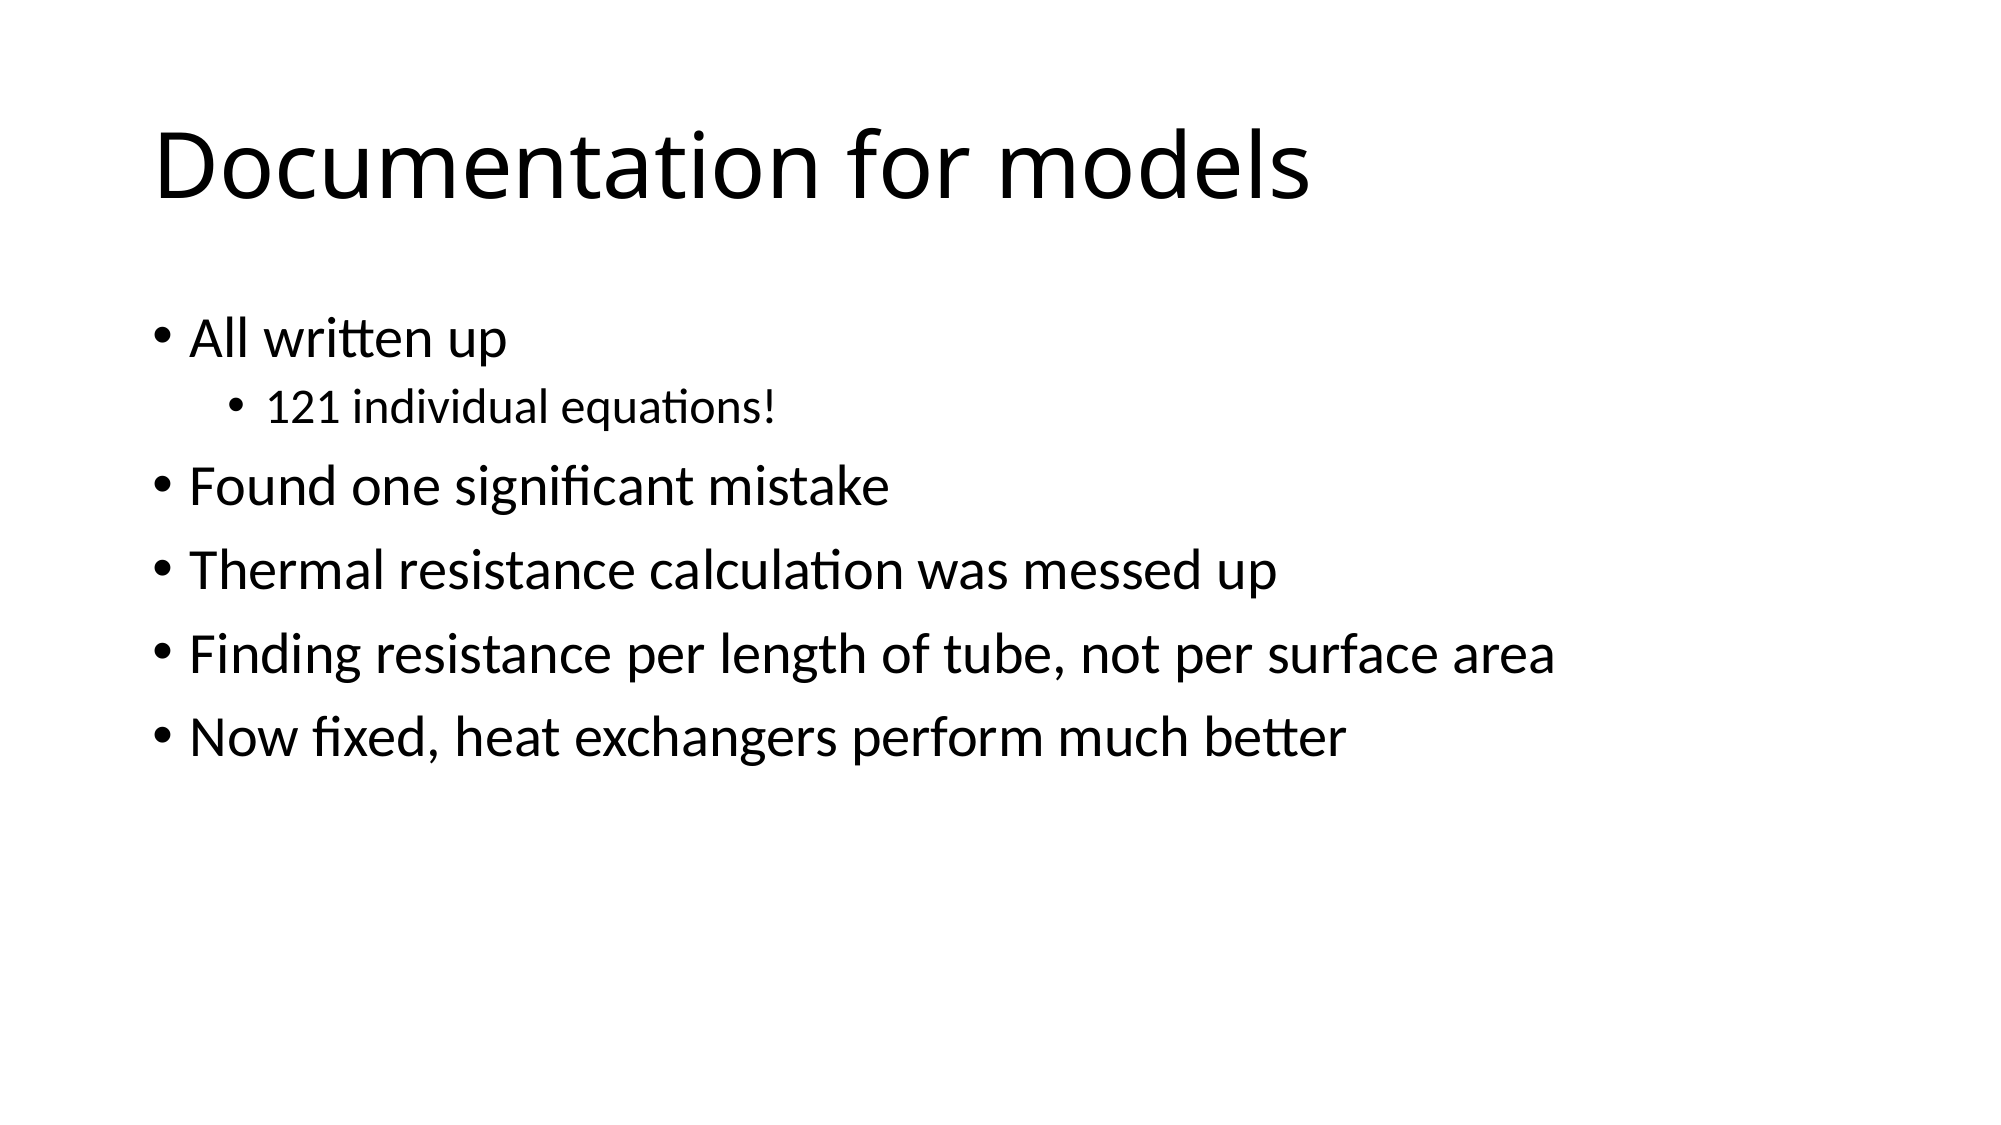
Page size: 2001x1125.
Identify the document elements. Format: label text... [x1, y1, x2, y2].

title Documentation for models [137, 59, 1863, 278]
list All written up 121 individual equations! Found one significant mistake Thermal resistance calculation was messed up Finding resistance per length of tube, not per surface area Now fixed, heat exchangers perform much better [137, 299, 1863, 1014]
